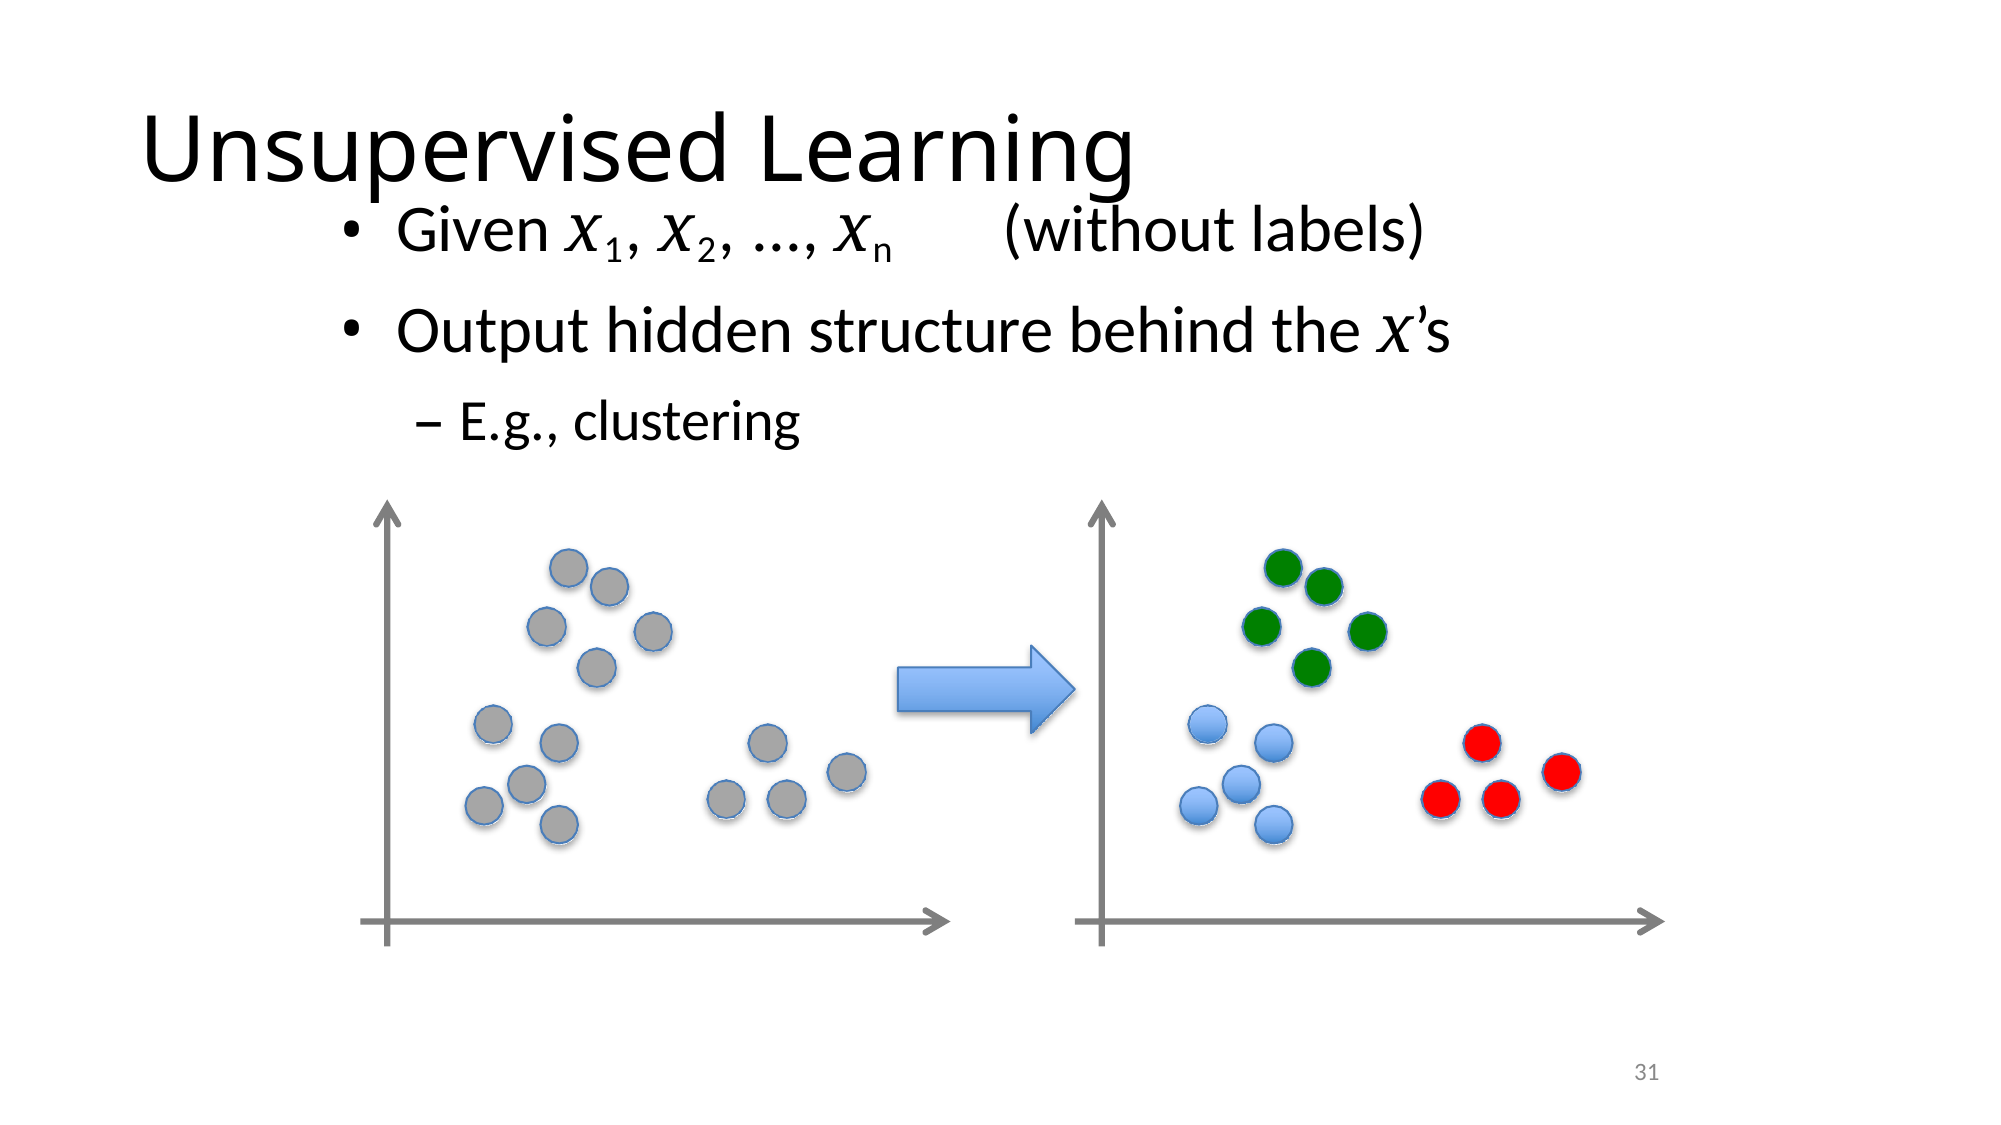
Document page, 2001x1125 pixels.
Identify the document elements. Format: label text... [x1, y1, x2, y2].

text_box 31 [1632, 1053, 1662, 1086]
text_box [360, 499, 1666, 947]
title Unsupervised Learning [137, 48, 1863, 239]
text_box Given x1, x2, ..., xn (without labels) Output hidden structure behind the x’s – E.g., clustering [329, 166, 1464, 453]
